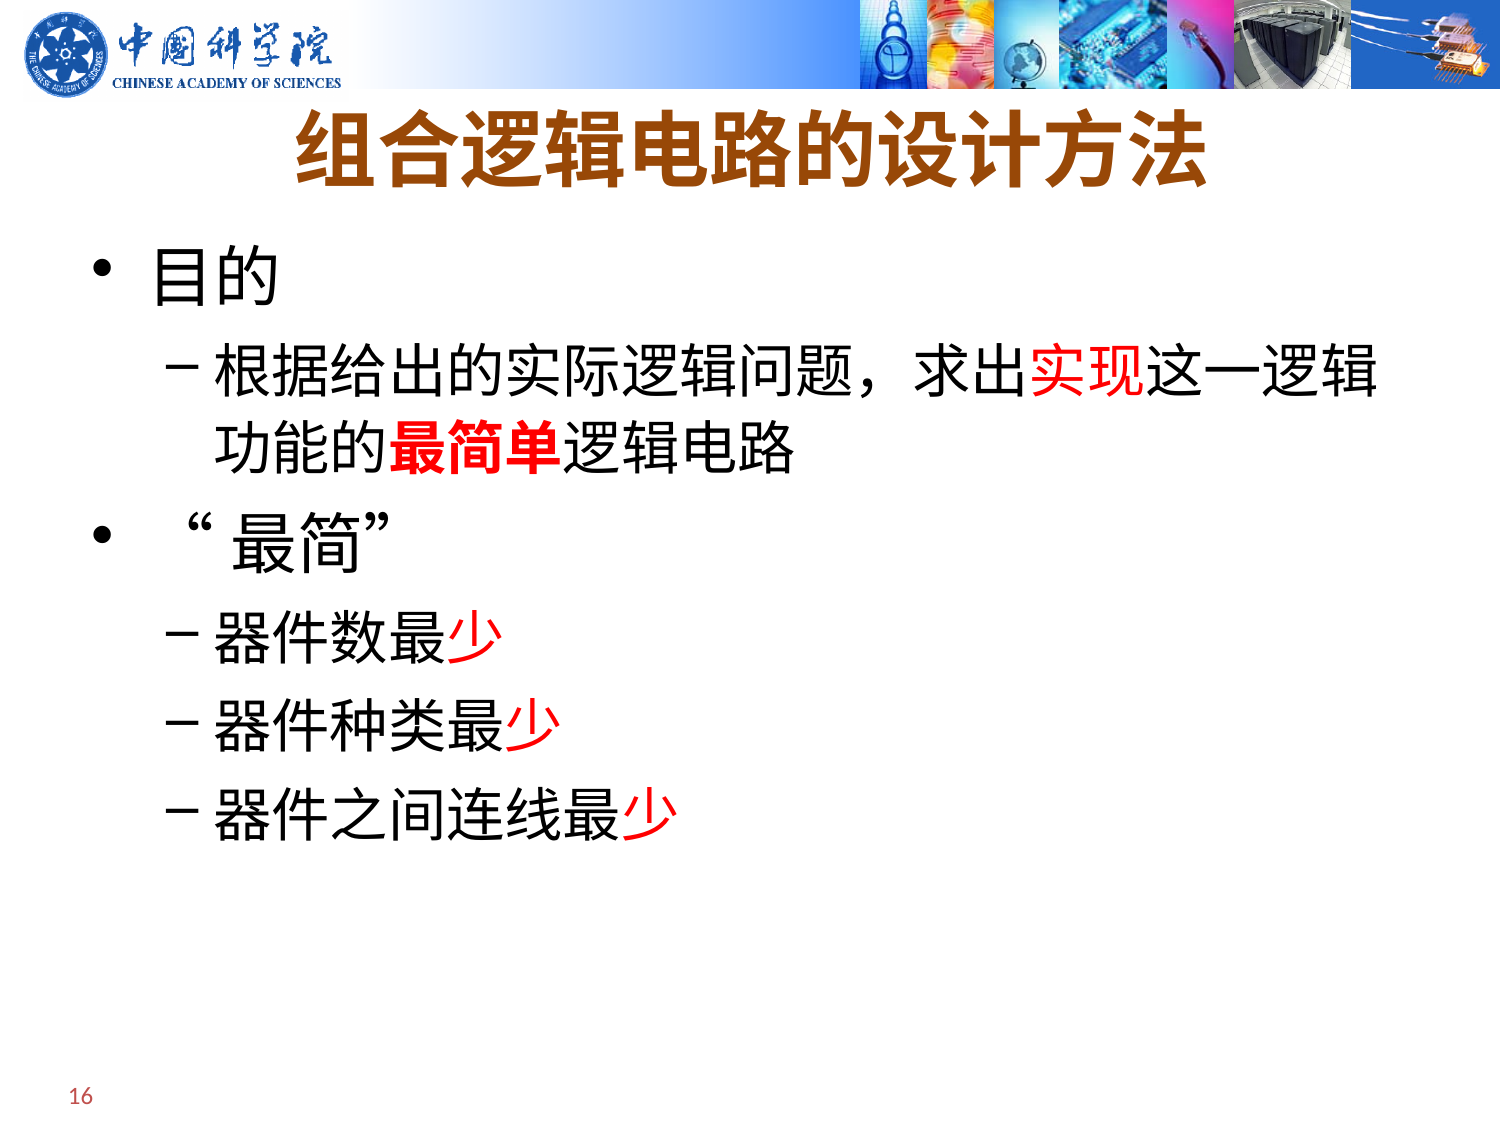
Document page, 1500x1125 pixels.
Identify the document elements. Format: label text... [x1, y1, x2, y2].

title 组合逻辑电路的设计方法 [76, 90, 1427, 219]
picture [860, 0, 1500, 89]
picture [23, 10, 349, 102]
list 目的 根据给出的实际逻辑问题，求出实现这一逻辑功能的最简单逻辑电路 “最简” 器件数最少 器件种类最少 器件之间连线最少 [76, 219, 1427, 970]
